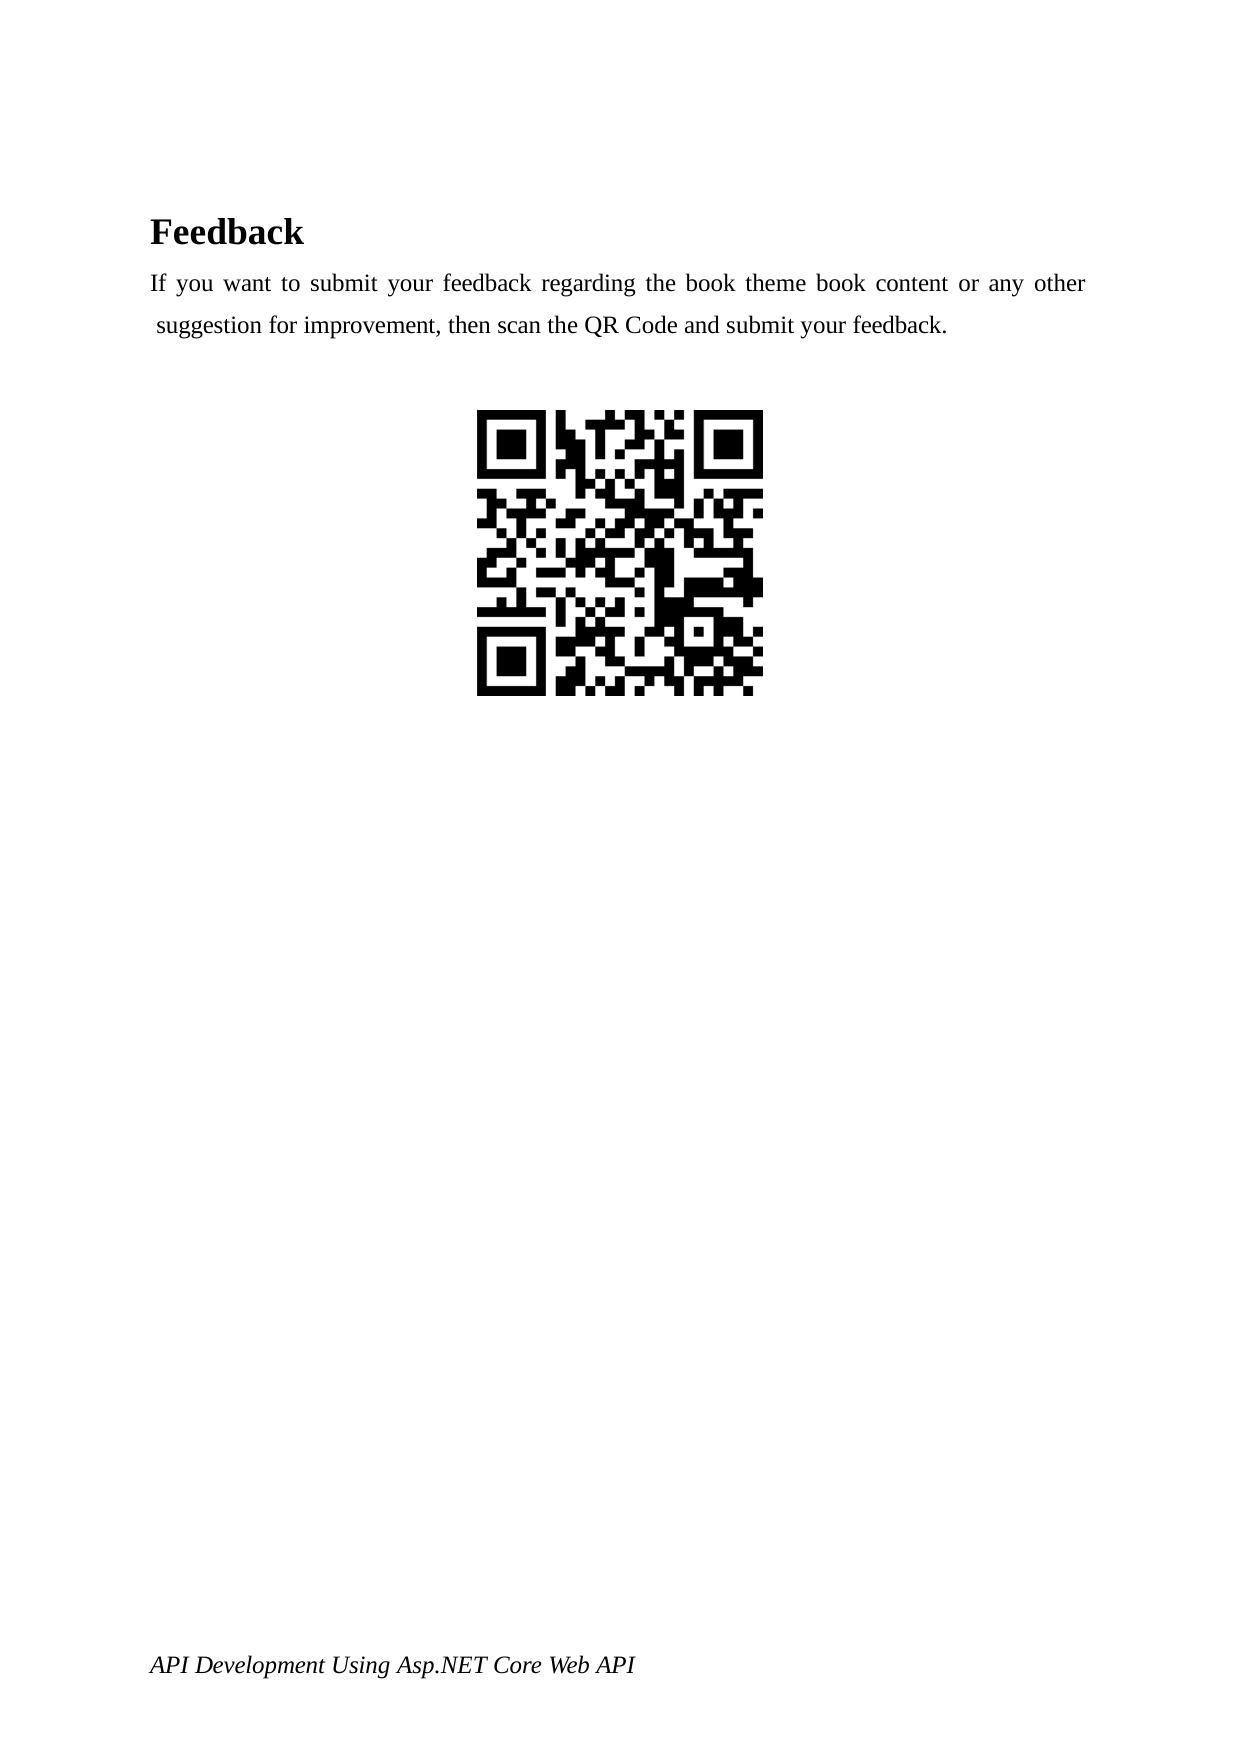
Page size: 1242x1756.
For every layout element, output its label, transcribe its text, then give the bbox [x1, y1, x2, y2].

text_box Feedback If you want to submit your feedback regarding the book theme book content or any other suggestion for improvement, then scan the QR Code and submit your feedback. [147, 187, 1092, 339]
picture [477, 409, 763, 696]
footer API Development Using Asp.NET Core Web API [147, 1649, 643, 1756]
